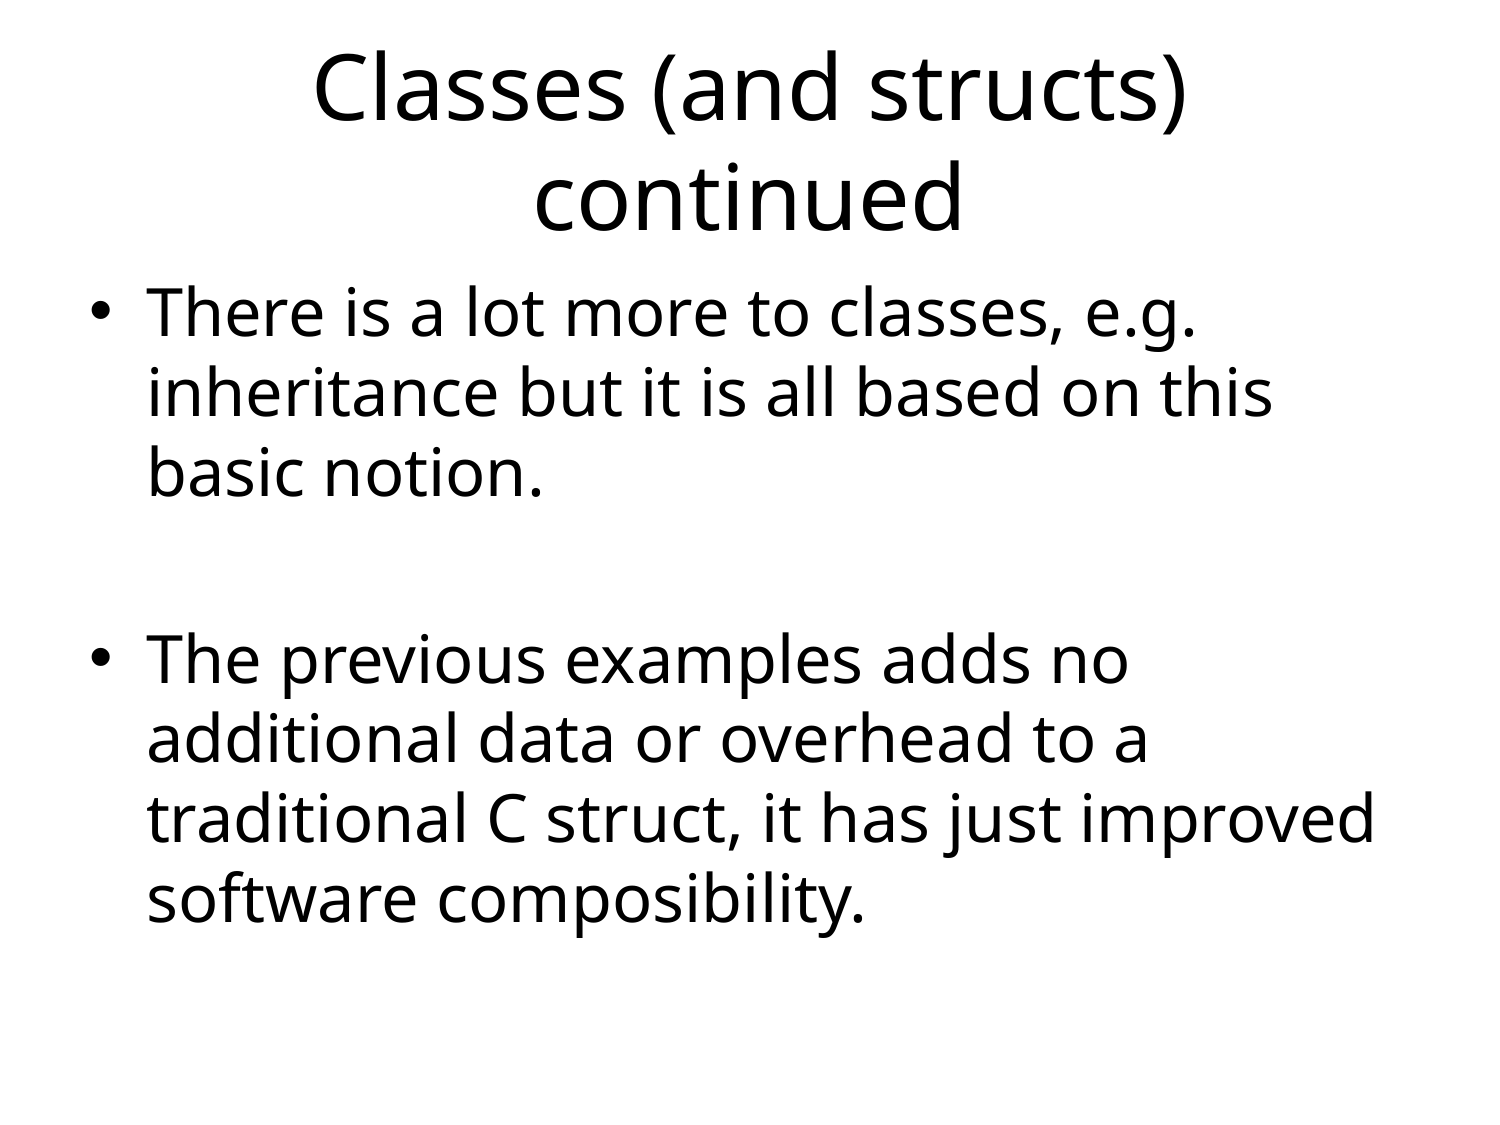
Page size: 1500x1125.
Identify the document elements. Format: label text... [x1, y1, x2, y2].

text_box Classes (and structs) continued [74, 45, 1425, 233]
text_box There is a lot more to classes, e.g. inheritance but it is all based on this basic notion. The previous examples adds no additional data or overhead to a traditional C struct, it has just improved software composibility. [74, 262, 1425, 1005]
